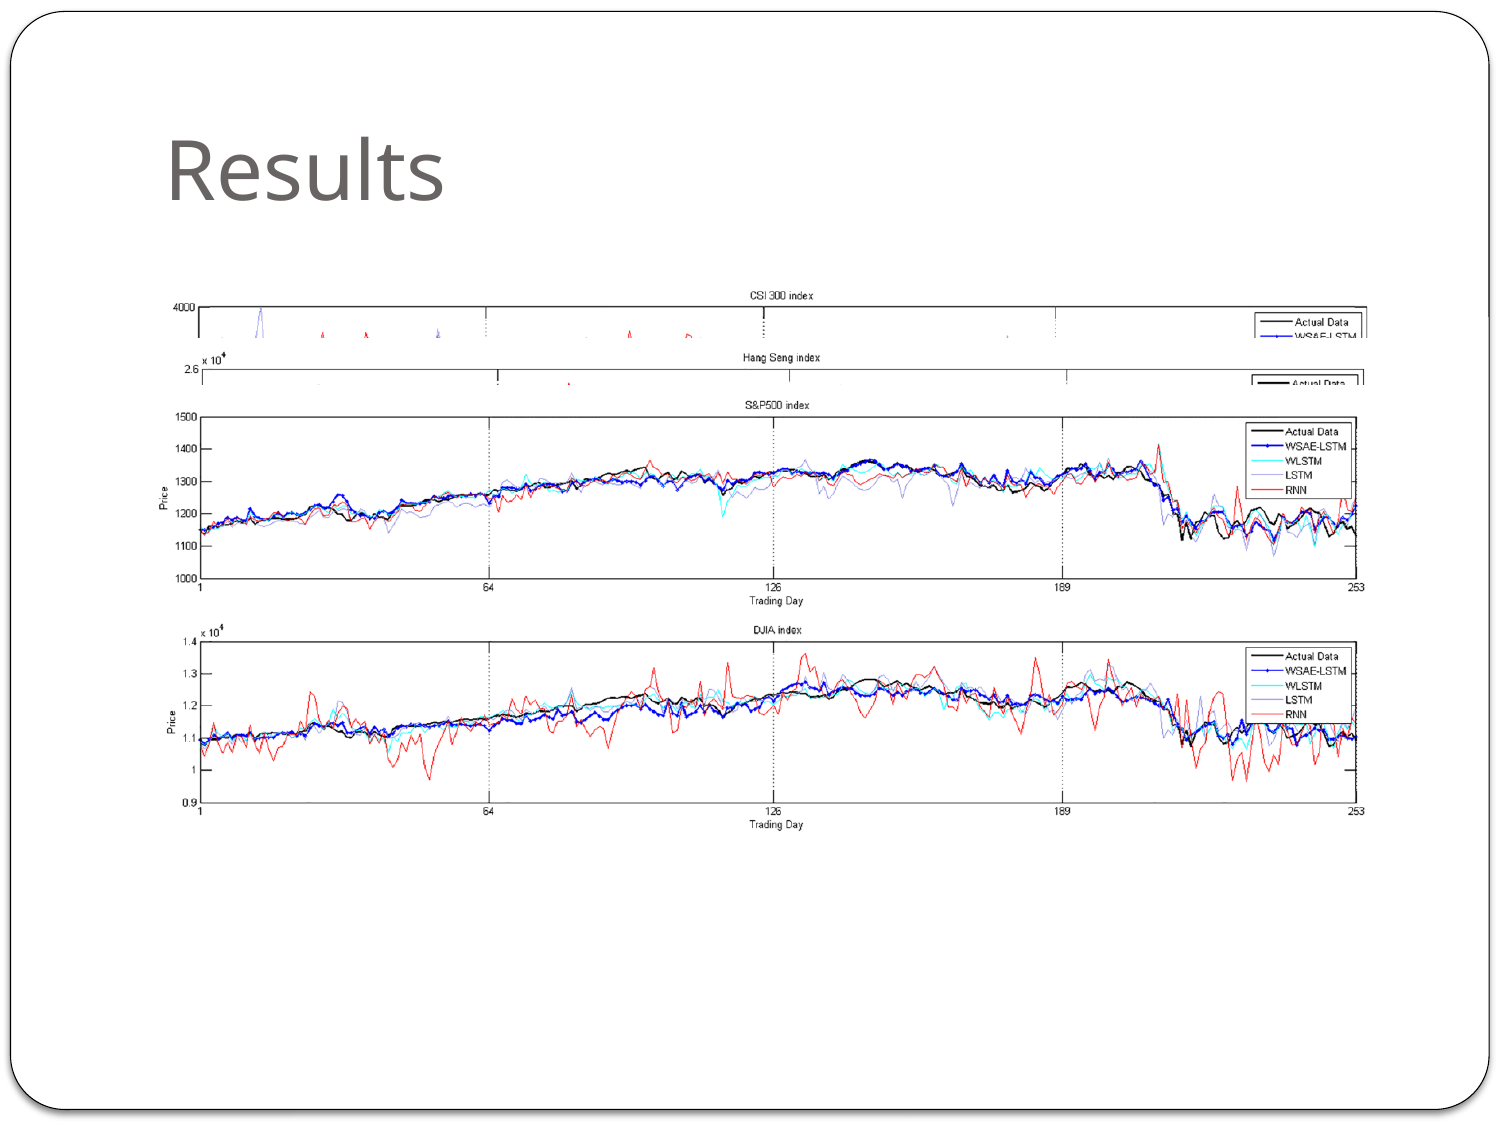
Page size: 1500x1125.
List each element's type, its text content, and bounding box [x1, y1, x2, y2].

picture [147, 337, 1386, 835]
title Results [150, 45, 1425, 233]
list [123, 266, 1400, 725]
